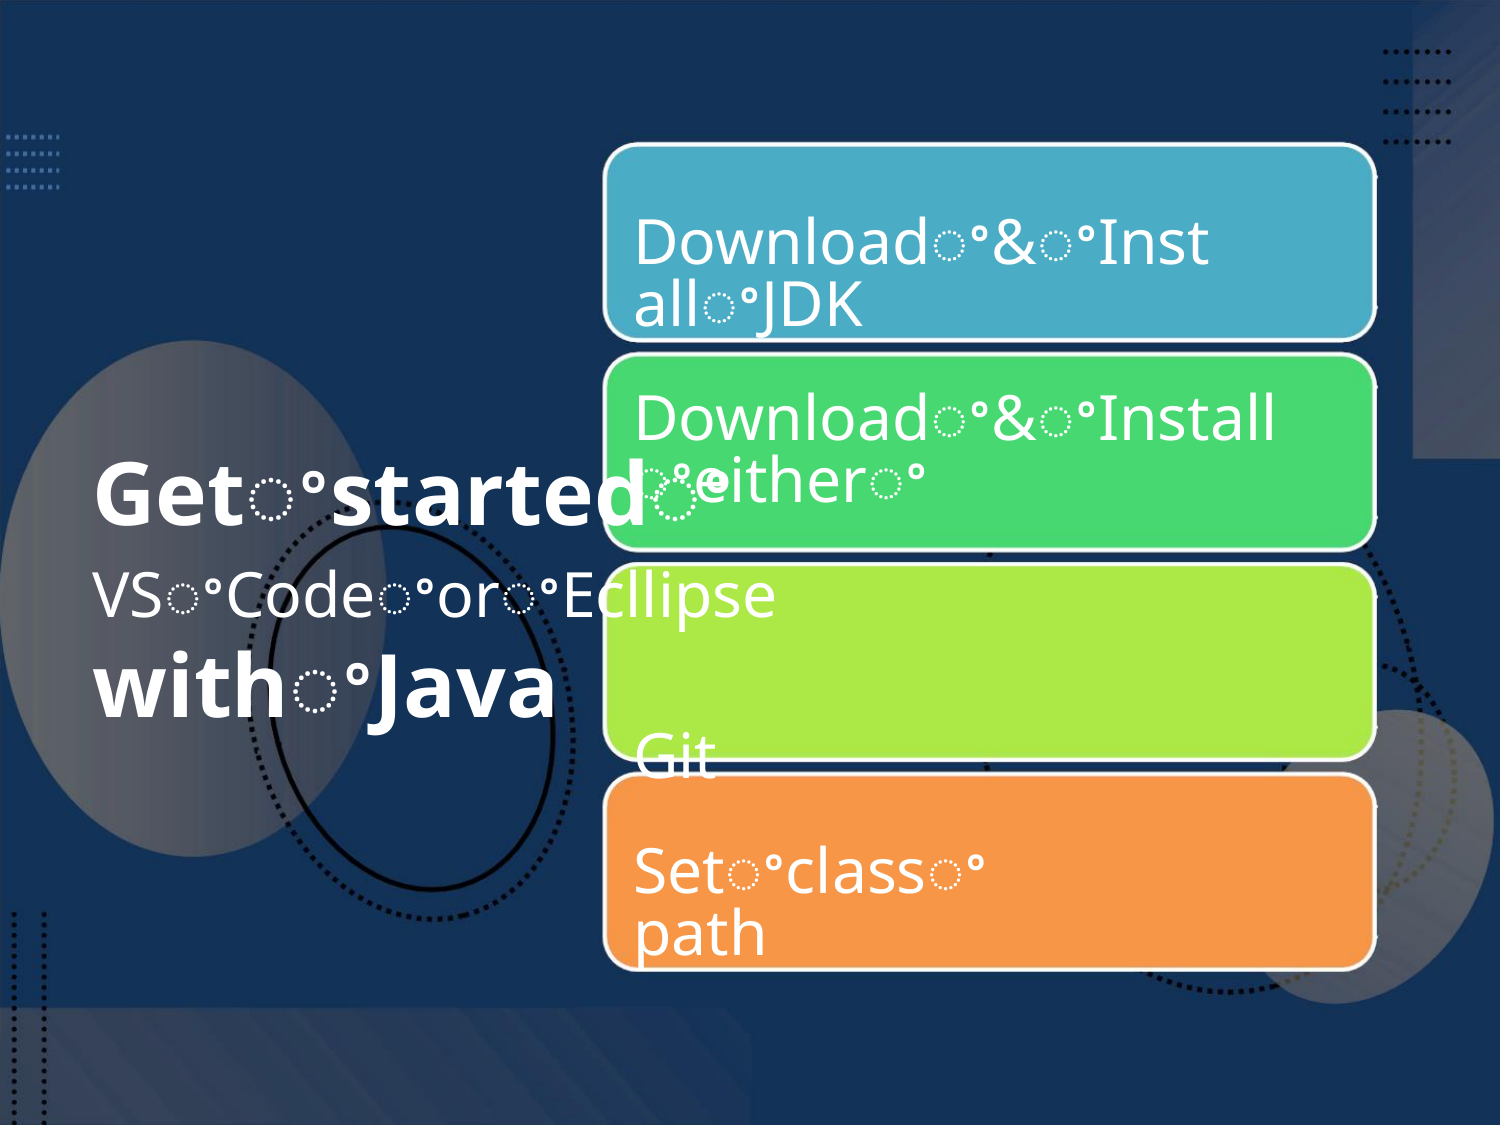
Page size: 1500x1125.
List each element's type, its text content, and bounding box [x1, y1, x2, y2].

text_box Downloadꢀ&ꢀInstallꢀJDK [633, 214, 1246, 340]
text_box Setꢀclassꢀpath [633, 843, 1004, 969]
text_box Downloadꢀ&ꢀInstallꢀeitherꢀ [633, 390, 1321, 516]
text_box [0, 0, 1500, 1125]
text_box Getꢀstartedꢀ VSꢀCodeꢀorꢀEcllipse withꢀJava Git [92, 455, 1138, 792]
